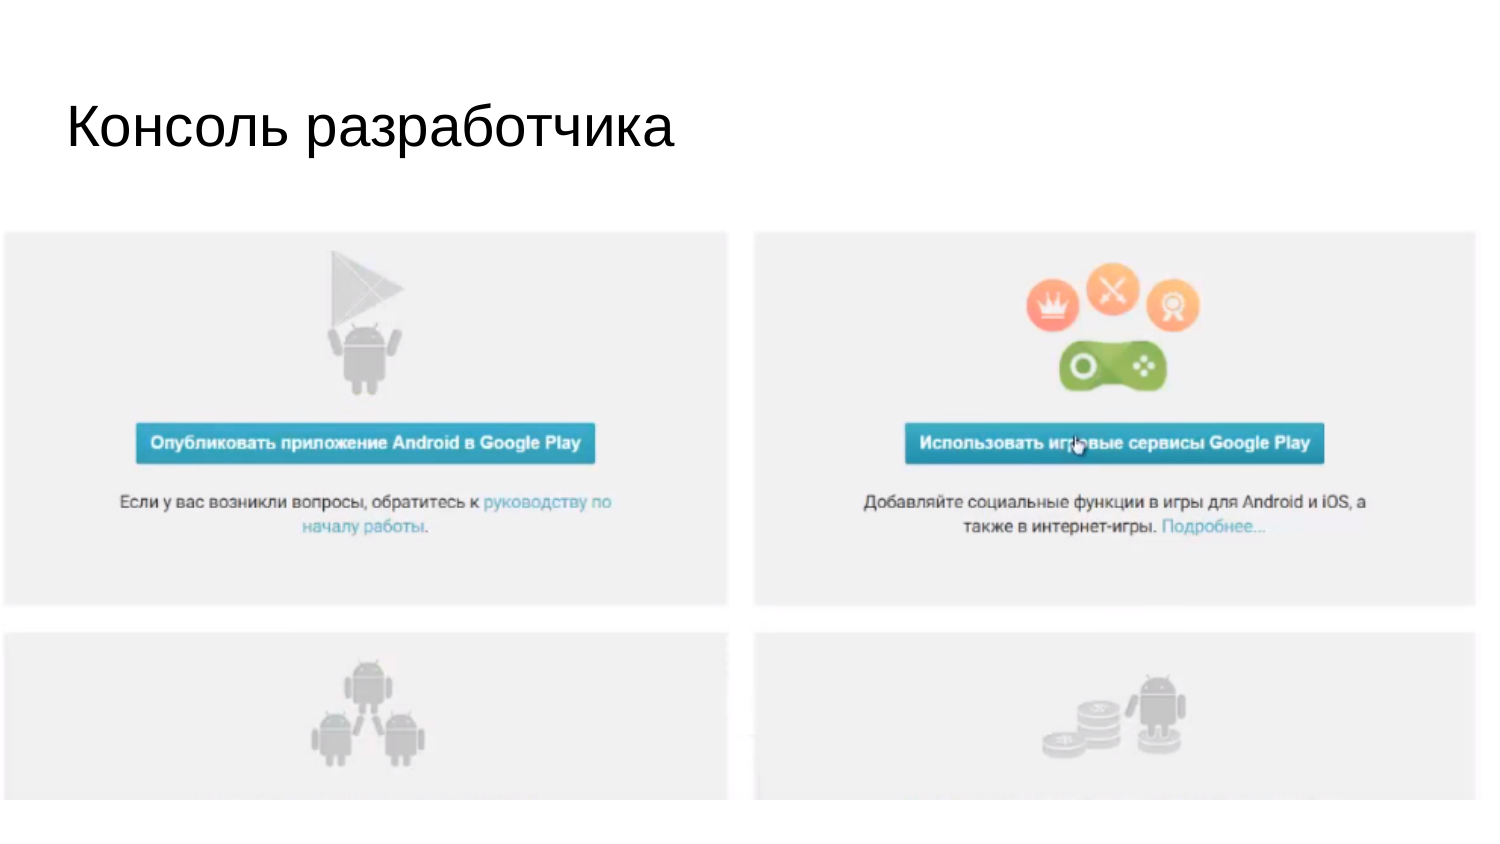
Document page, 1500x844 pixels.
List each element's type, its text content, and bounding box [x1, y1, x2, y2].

title Консоль разработчика [51, 72, 1449, 167]
picture [0, 203, 1488, 801]
